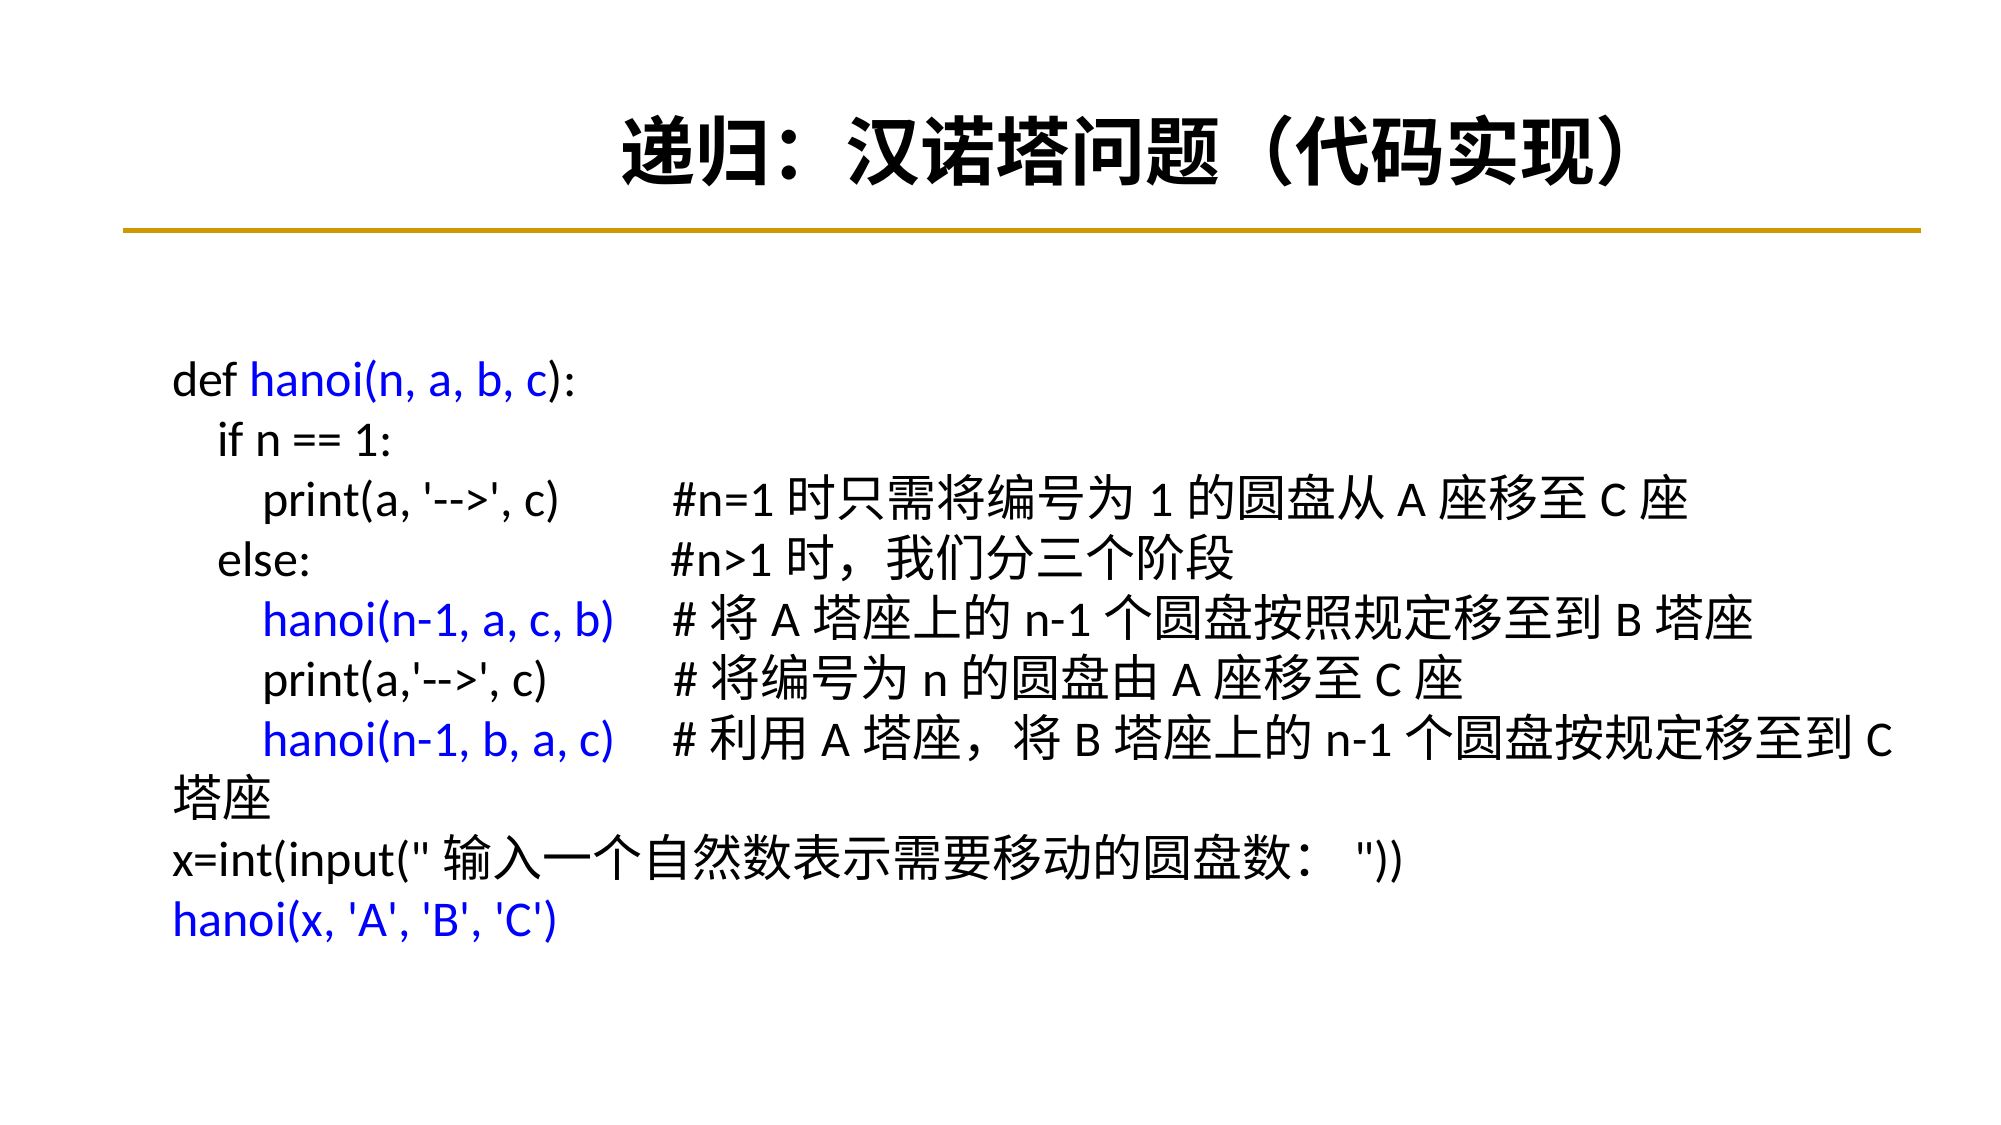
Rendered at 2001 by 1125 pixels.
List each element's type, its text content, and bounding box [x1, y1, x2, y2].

text_box 递归：汉诺塔问题（代码实现） [606, 97, 1922, 203]
text_box def hanoi(n, a, b, c): if n == 1: print(a, '-->', c) #n=1时只需将编号为1的圆盘从A座移至C座 else: #n>1时，我们分三个阶段 hanoi(n-1, a, c, b) #将A塔座上的n-1个圆盘按照规定移至到B塔座 print(a,'-->', c) #将编号为n的圆盘由A座移至C座 hanoi(n-1, b, a, c) #利用A塔座，将B塔座上的n-1个圆盘按规定移至到C塔座 x=int(input("输入一个自然数表示需要移动的圆盘数：")) hanoi(x, 'A', 'B', 'C') [157, 338, 1954, 954]
